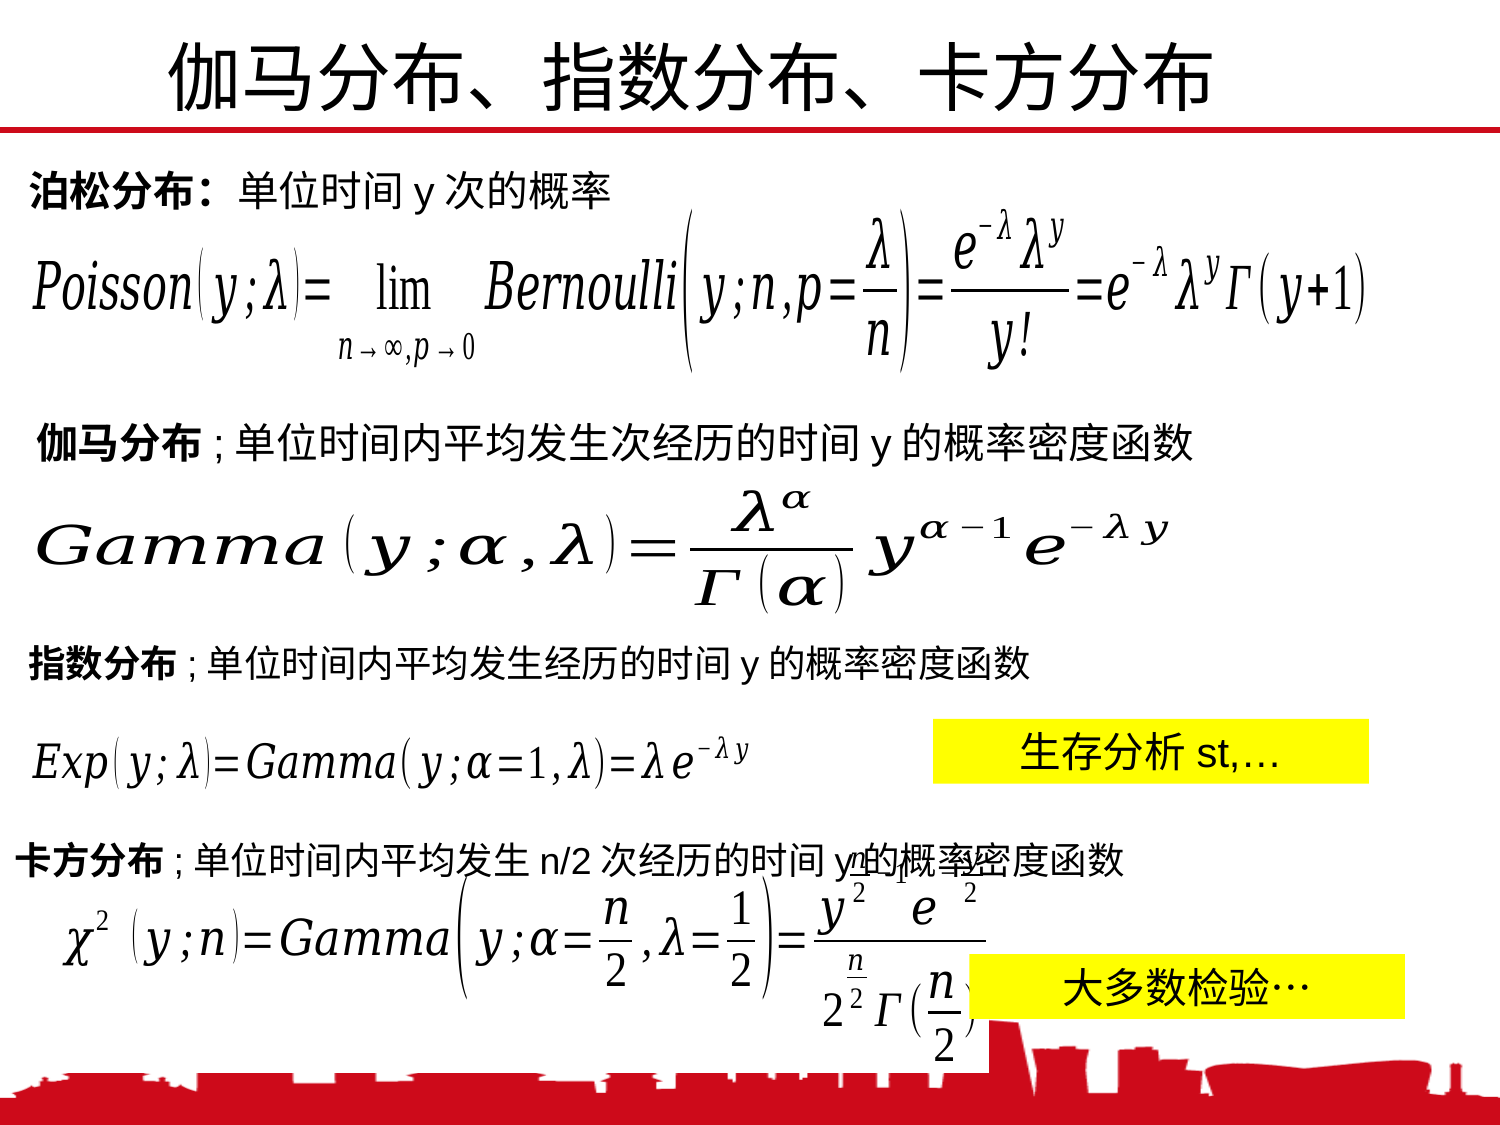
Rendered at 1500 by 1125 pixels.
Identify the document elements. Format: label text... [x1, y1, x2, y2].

text_box 伽马分布、指数分布、卡方分布 [83, 22, 1299, 128]
picture [0, 959, 1500, 1125]
text_box 生存分析st,… [933, 718, 1369, 784]
footer 中国人民大学，陈传波 [496, 1042, 1004, 1103]
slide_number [103, 1042, 441, 1103]
text_box 大多数检验… [969, 954, 1405, 1019]
